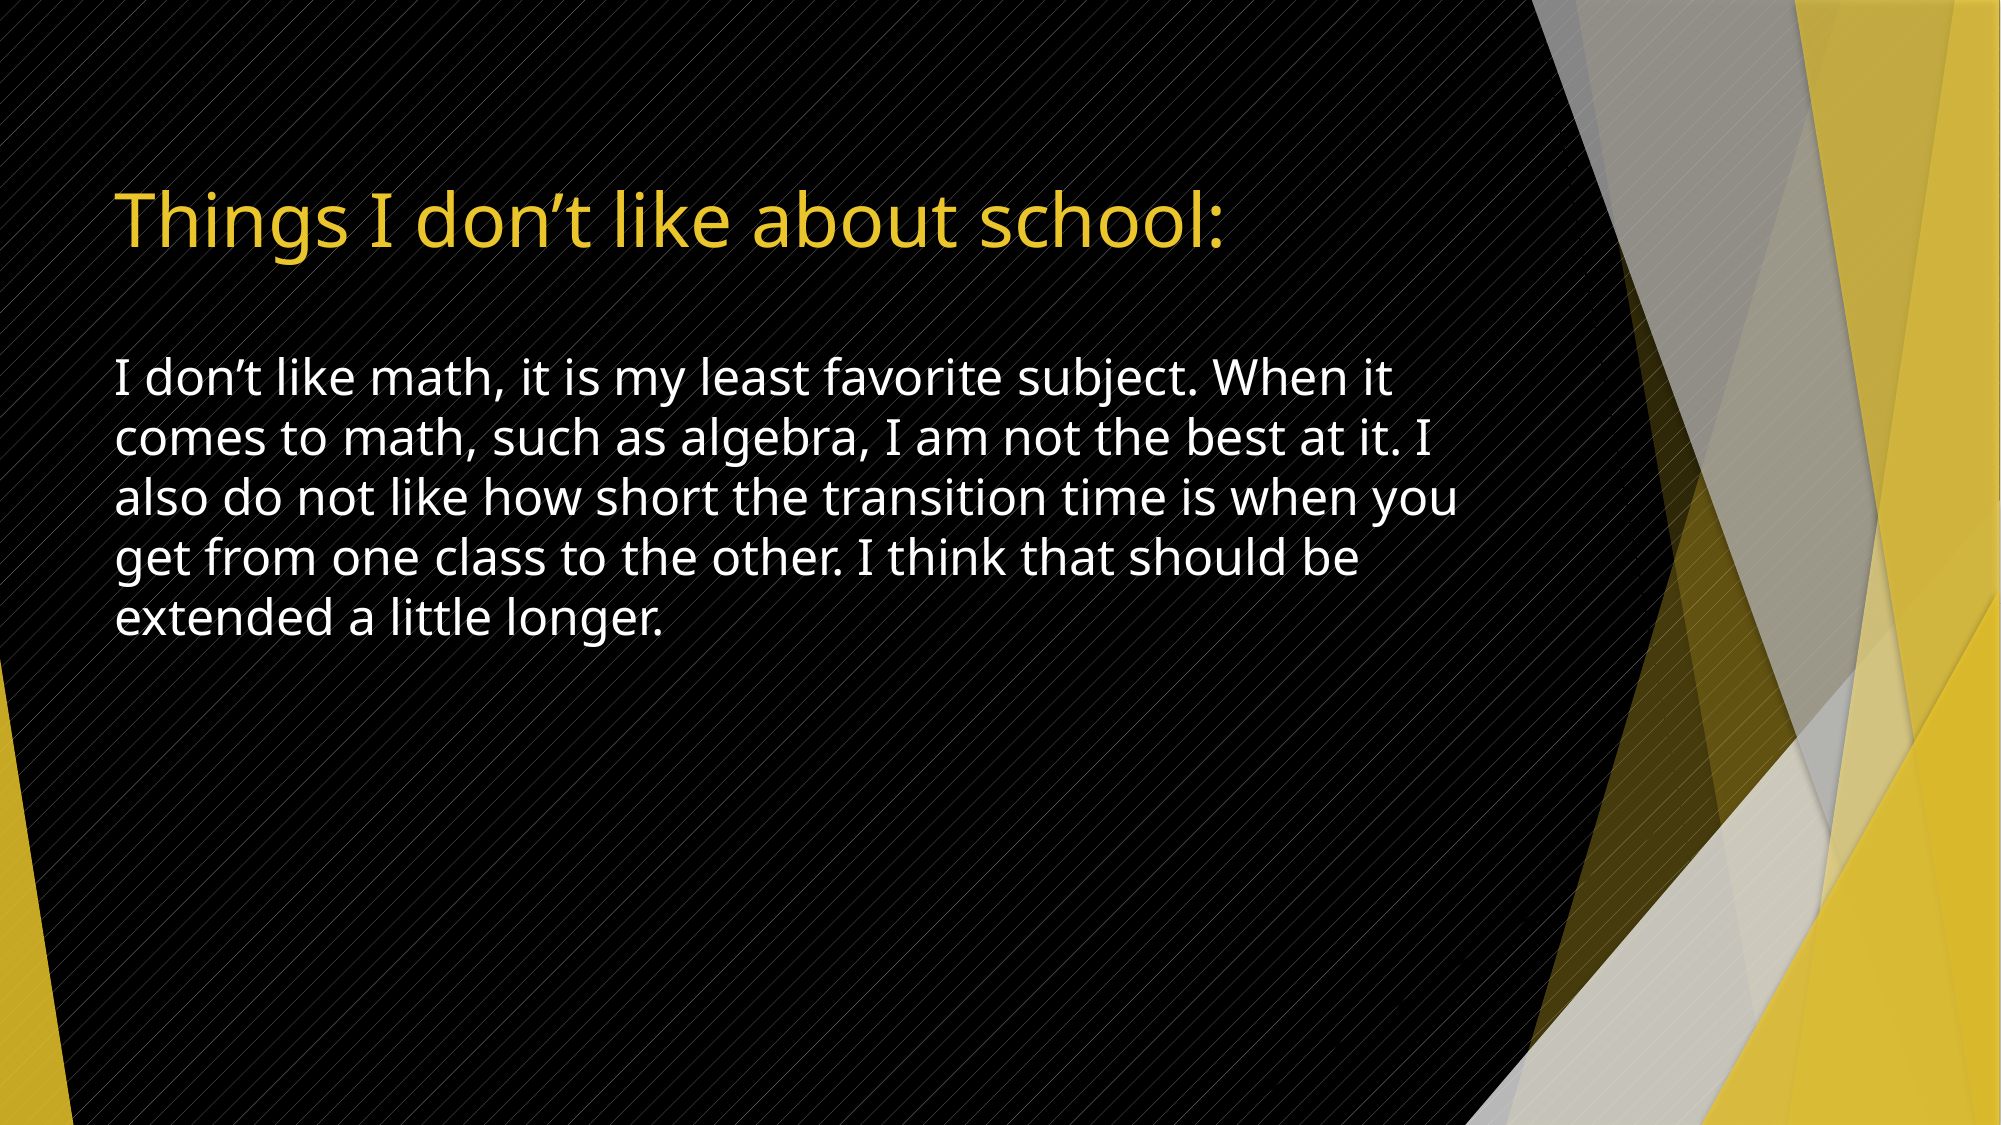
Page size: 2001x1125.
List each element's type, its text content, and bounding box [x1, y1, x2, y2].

title Things I don’t like about school: [99, 164, 1729, 285]
list I don’t like math, it is my least favorite subject. When it comes to math, such as algebra, I am not the best at it. I also do not like how short the transition time is when you get from one class to the other. I think that should be extended a little longer. [99, 337, 1510, 975]
